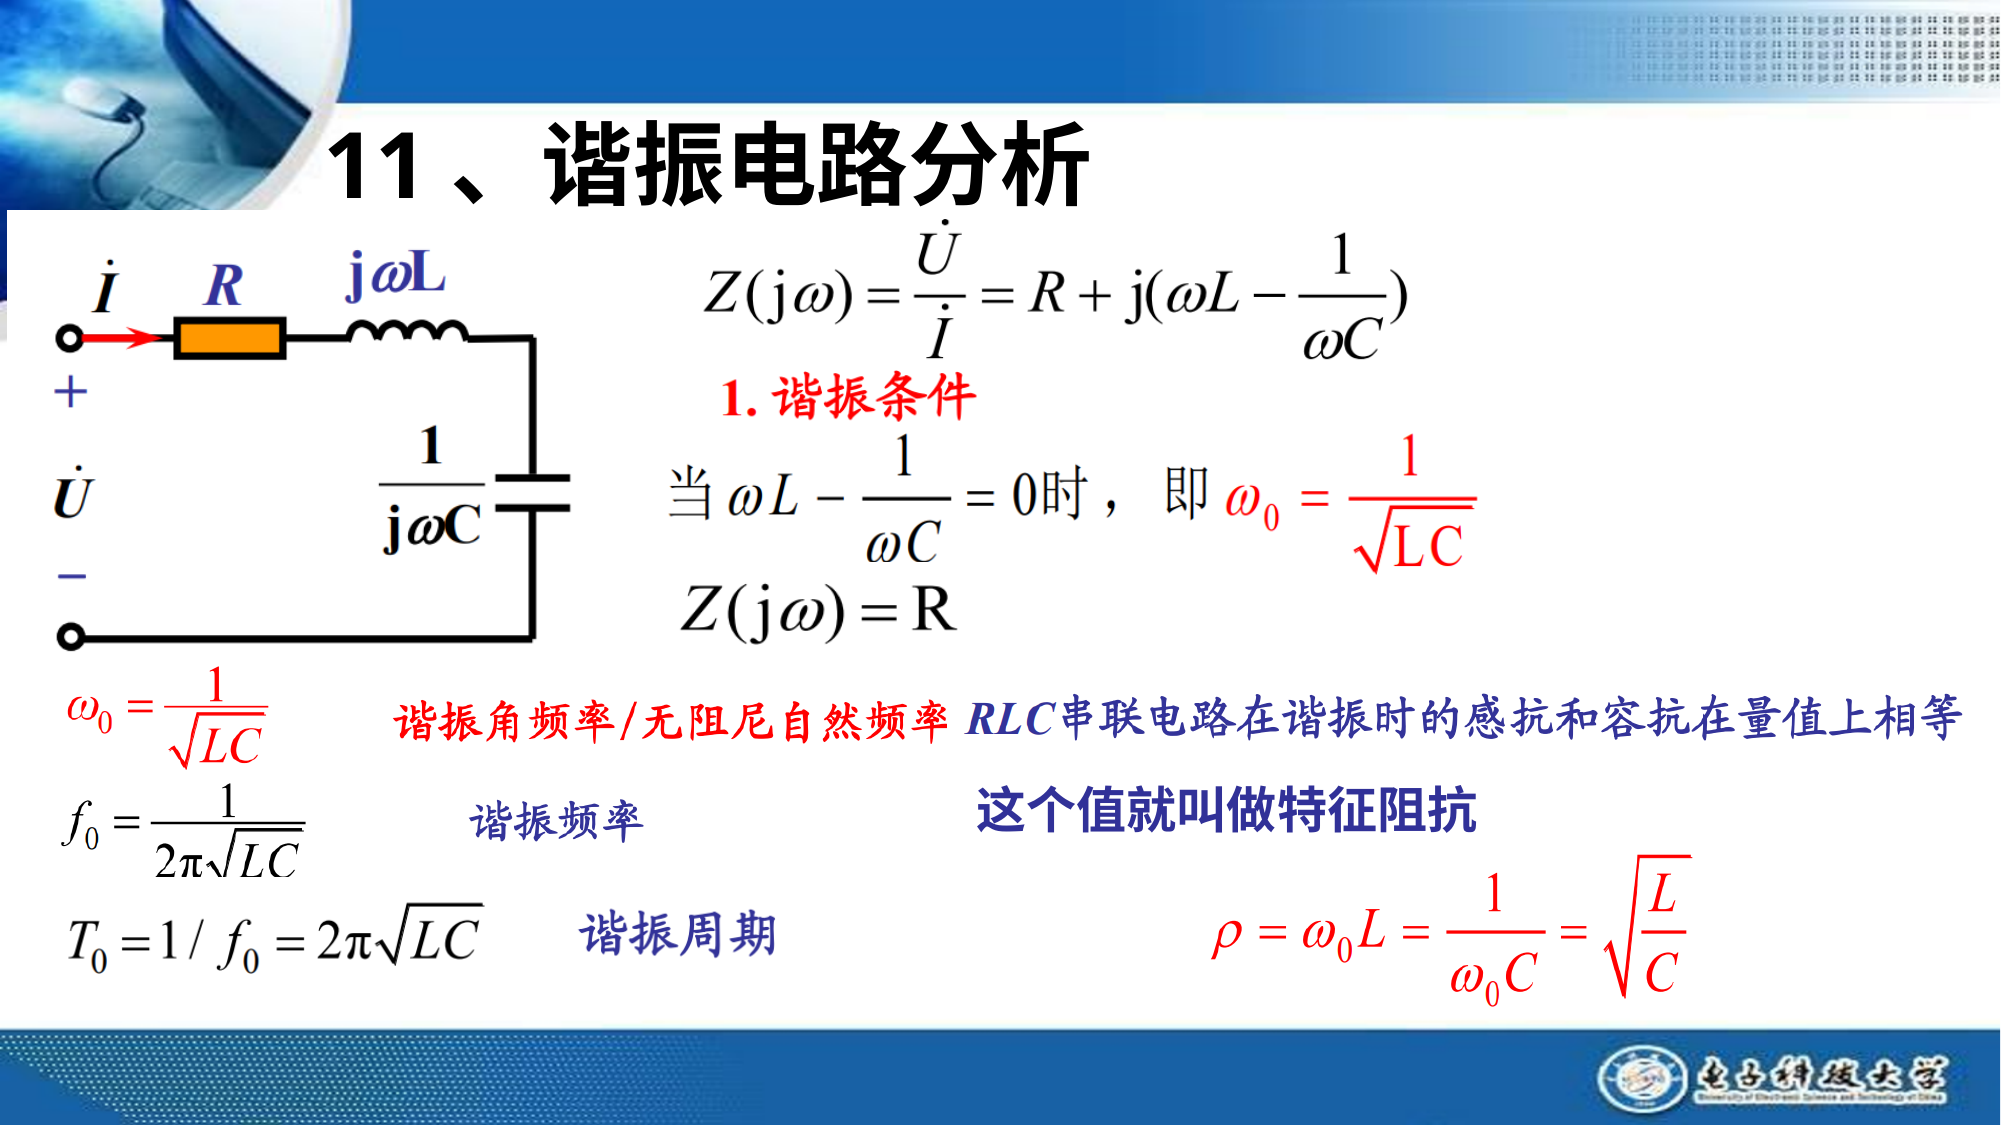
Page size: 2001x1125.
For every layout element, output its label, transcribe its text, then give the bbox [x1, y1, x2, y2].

picture [0, 0, 2001, 1125]
text_box 11、谐振电路分析 [308, 99, 1655, 224]
